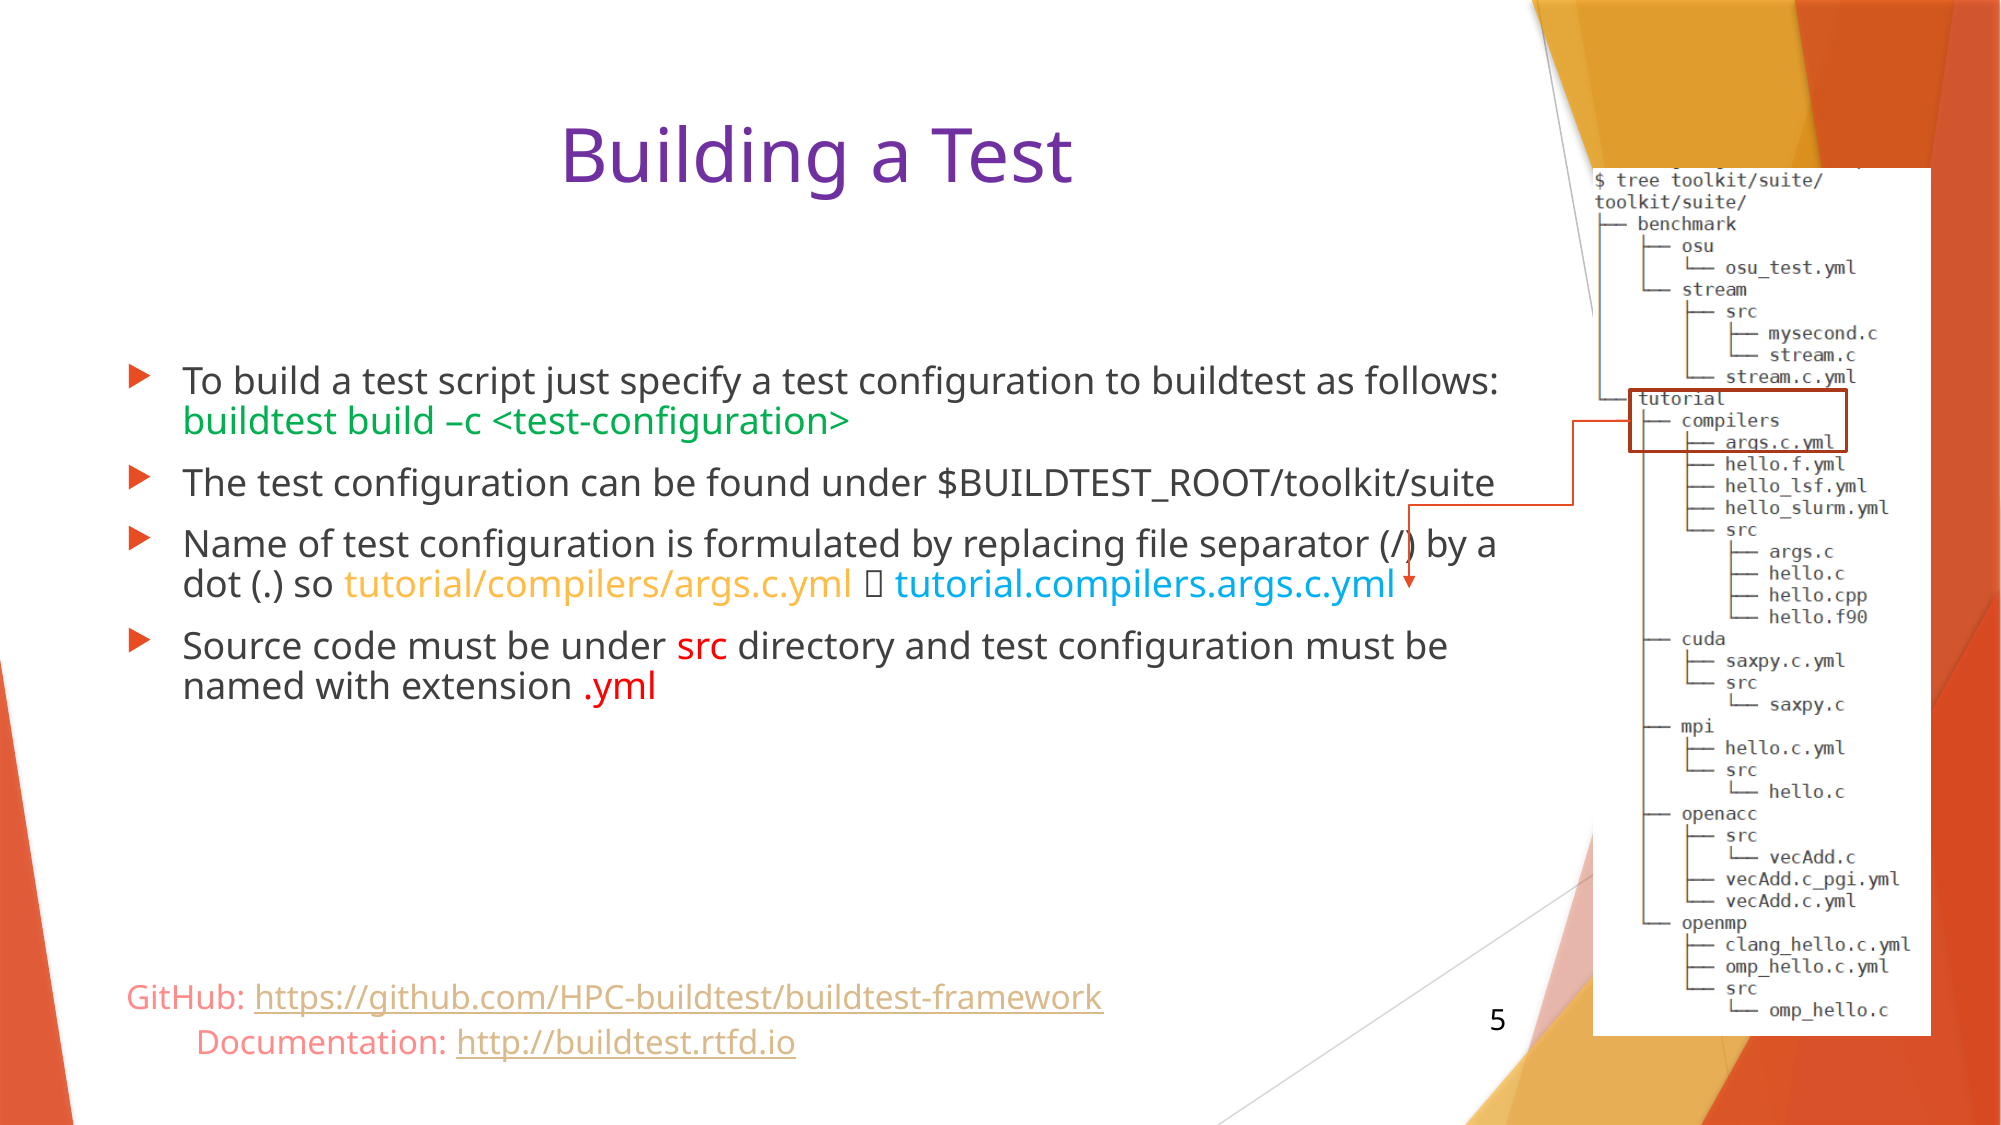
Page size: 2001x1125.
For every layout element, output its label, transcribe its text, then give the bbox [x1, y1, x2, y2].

picture [1592, 168, 1931, 1037]
list To build a test script just specify a test configuration to buildtest as follows: buildtest build –c <test-configuration> The test configuration can be found under $BUILDTEST_ROOT/toolkit/suite Name of test configuration is formulated by replacing file separator (/) by a dot (.) so tutorial/compilers/args.c.yml  tutorial.compilers.args.c.yml Source code must be under src directory and test configuration must be named with extension .yml [111, 354, 1522, 777]
title Building a Test [111, 99, 1522, 317]
slide_number 5 [1409, 991, 1522, 1051]
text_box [1406, 422, 1576, 588]
footer GitHub: https://github.com/HPC-buildtest/buildtest-framework Documentation: http://buildtest.rtfd.io [111, 991, 1145, 1051]
